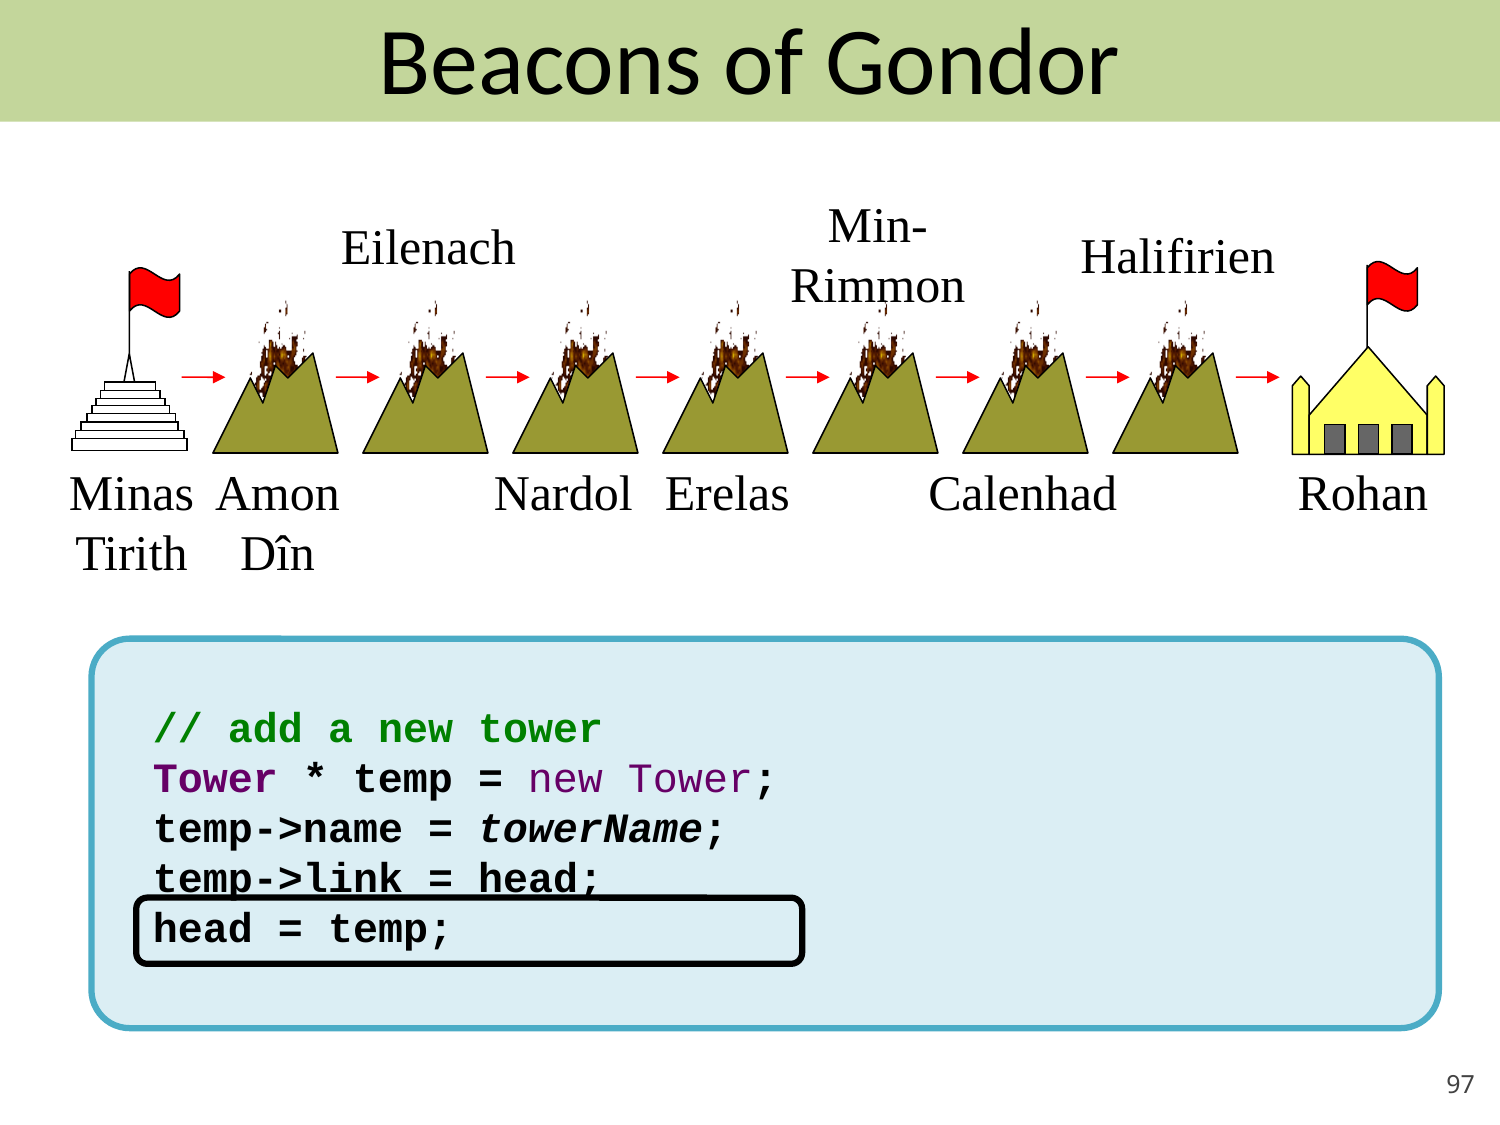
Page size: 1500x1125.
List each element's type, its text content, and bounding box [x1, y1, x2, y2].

text_box [72, 438, 188, 451]
picture [988, 290, 1077, 397]
picture [386, 290, 475, 397]
text_box [362, 403, 488, 454]
picture [538, 290, 627, 397]
text_box [812, 403, 938, 454]
picture [237, 290, 326, 397]
text_box Rohan [1281, 452, 1445, 528]
text_box [935, 371, 980, 384]
text_box [1112, 403, 1238, 454]
text_box [91, 638, 1439, 1029]
text_box [485, 371, 530, 384]
picture [836, 290, 925, 397]
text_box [1366, 260, 1418, 345]
text_box [104, 382, 124, 390]
text_box [663, 403, 788, 452]
text_box [963, 403, 1088, 452]
text_box [785, 371, 830, 384]
text_box Calenhad [898, 452, 1147, 528]
text_box Amon Dîn [196, 452, 359, 588]
text_box [136, 897, 803, 964]
text_box [183, 371, 226, 384]
text_box [80, 422, 179, 430]
text_box [635, 371, 680, 384]
text_box Minas Tirith [50, 452, 196, 588]
text_box Erelas [646, 452, 809, 528]
text_box [91, 405, 170, 413]
text_box // add a new tower Tower * temp = new Tower; temp->name = towerName; temp->link = head; head = temp; [138, 693, 1422, 958]
text_box Eilenach [292, 207, 565, 283]
text_box [213, 404, 338, 452]
text_box [513, 403, 638, 452]
picture [688, 290, 777, 397]
text_box [86, 413, 176, 422]
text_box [1292, 346, 1445, 455]
text_box [1235, 371, 1280, 384]
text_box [129, 267, 180, 398]
text_box [75, 430, 184, 438]
title Beacons of Gondor [75, 0, 1425, 113]
text_box Min-Rimmon [727, 184, 1029, 320]
text_box Halifirien [1060, 216, 1296, 291]
text_box [335, 371, 380, 384]
text_box [100, 390, 124, 398]
picture [1136, 290, 1225, 397]
text_box Nardol [467, 452, 646, 528]
text_box [95, 398, 127, 405]
text_box [1085, 371, 1130, 384]
